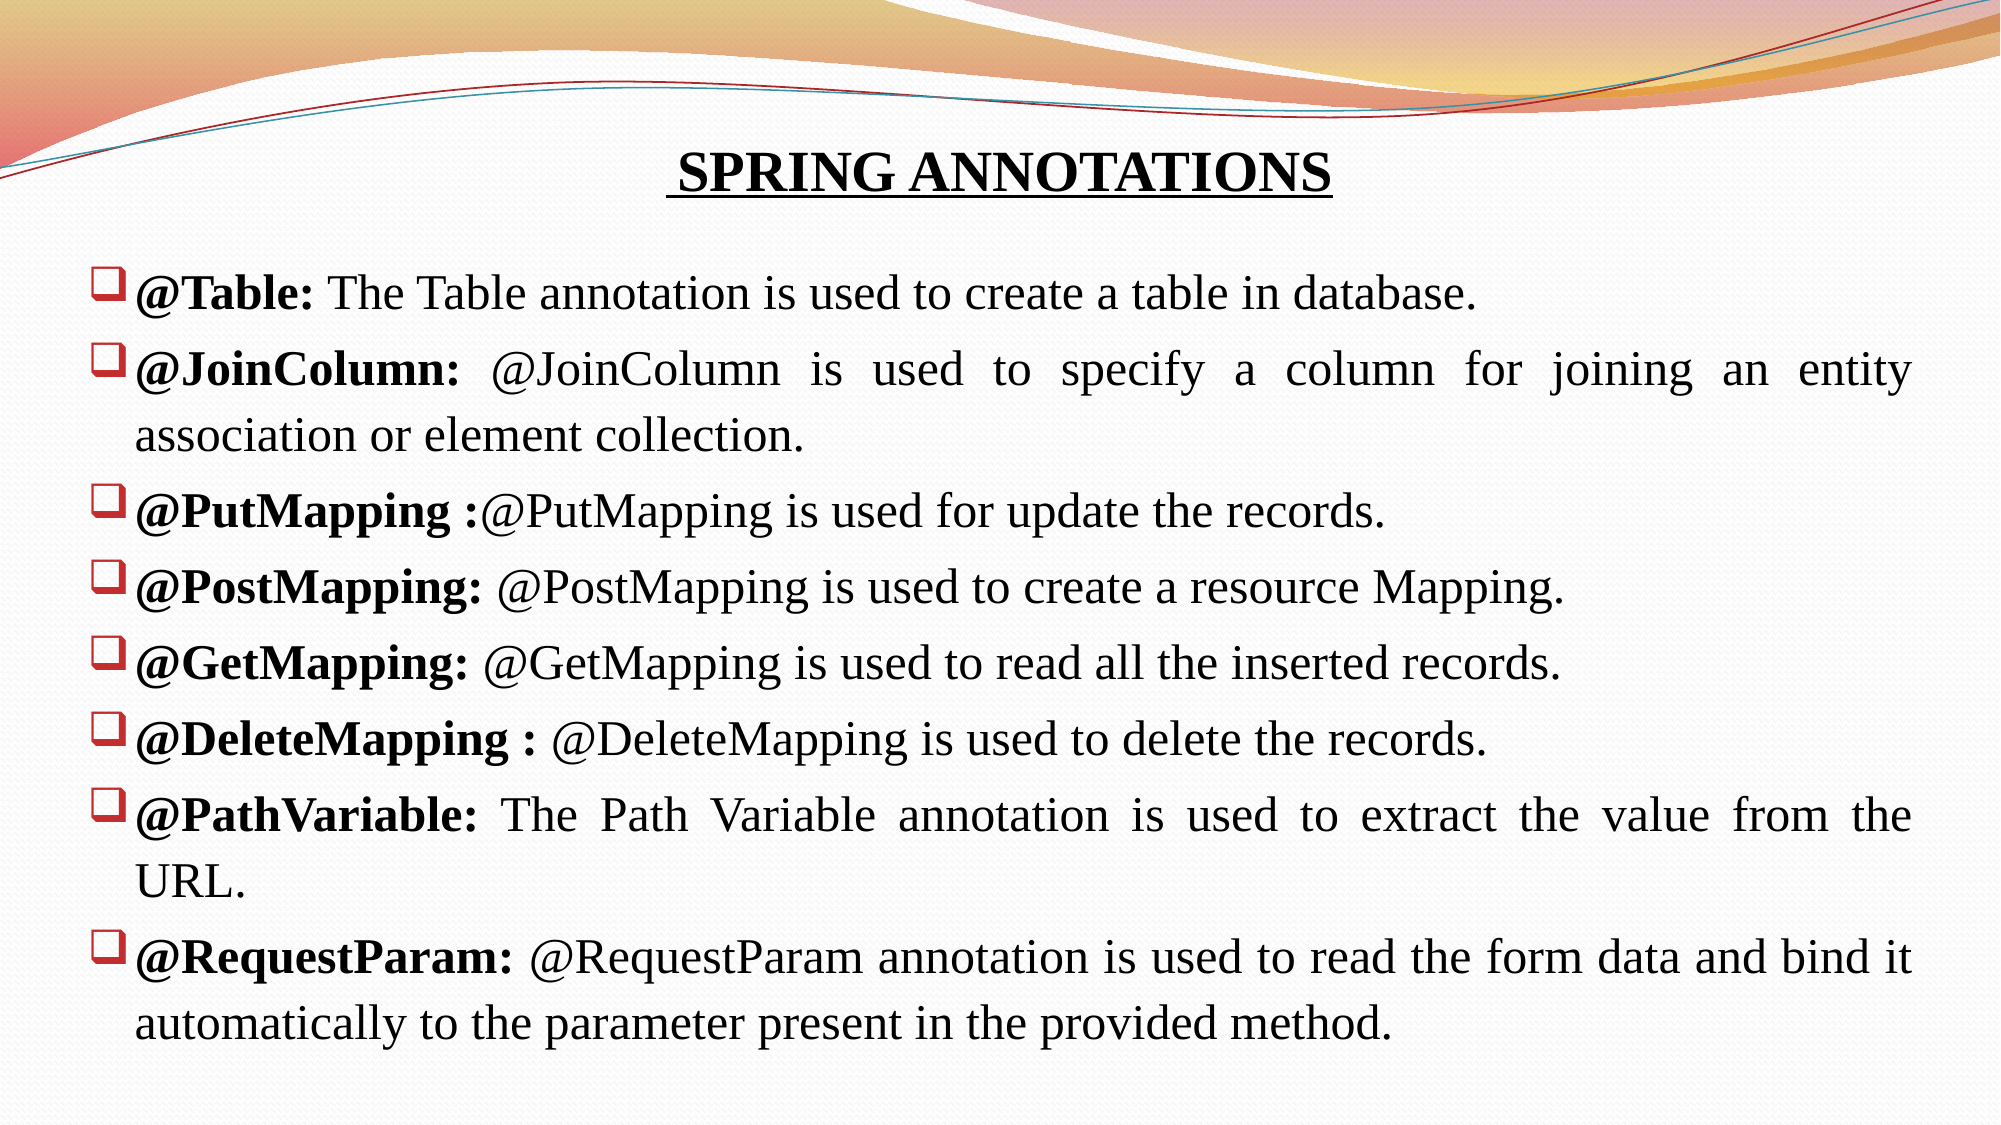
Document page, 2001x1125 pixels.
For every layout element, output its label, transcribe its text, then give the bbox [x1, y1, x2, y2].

list @Table: The Table annotation is used to create a table in database. @JoinColumn: @JoinColumn is used to specify a column for joining an entity association or element collection. @PutMapping :@PutMapping is used for update the records. @PostMapping: @PostMapping is used to create a resource Mapping. @GetMapping: @GetMapping is used to read all the inserted records. @DeleteMapping : @DeleteMapping is used to delete the records. @PathVariable: The Path Variable annotation is used to extract the value from the URL. @RequestParam: @RequestParam annotation is used to read the form data and bind it automatically to the parameter present in the provided method. [72, 246, 1929, 1070]
title SPRING ANNOTATIONS [99, 81, 1900, 204]
